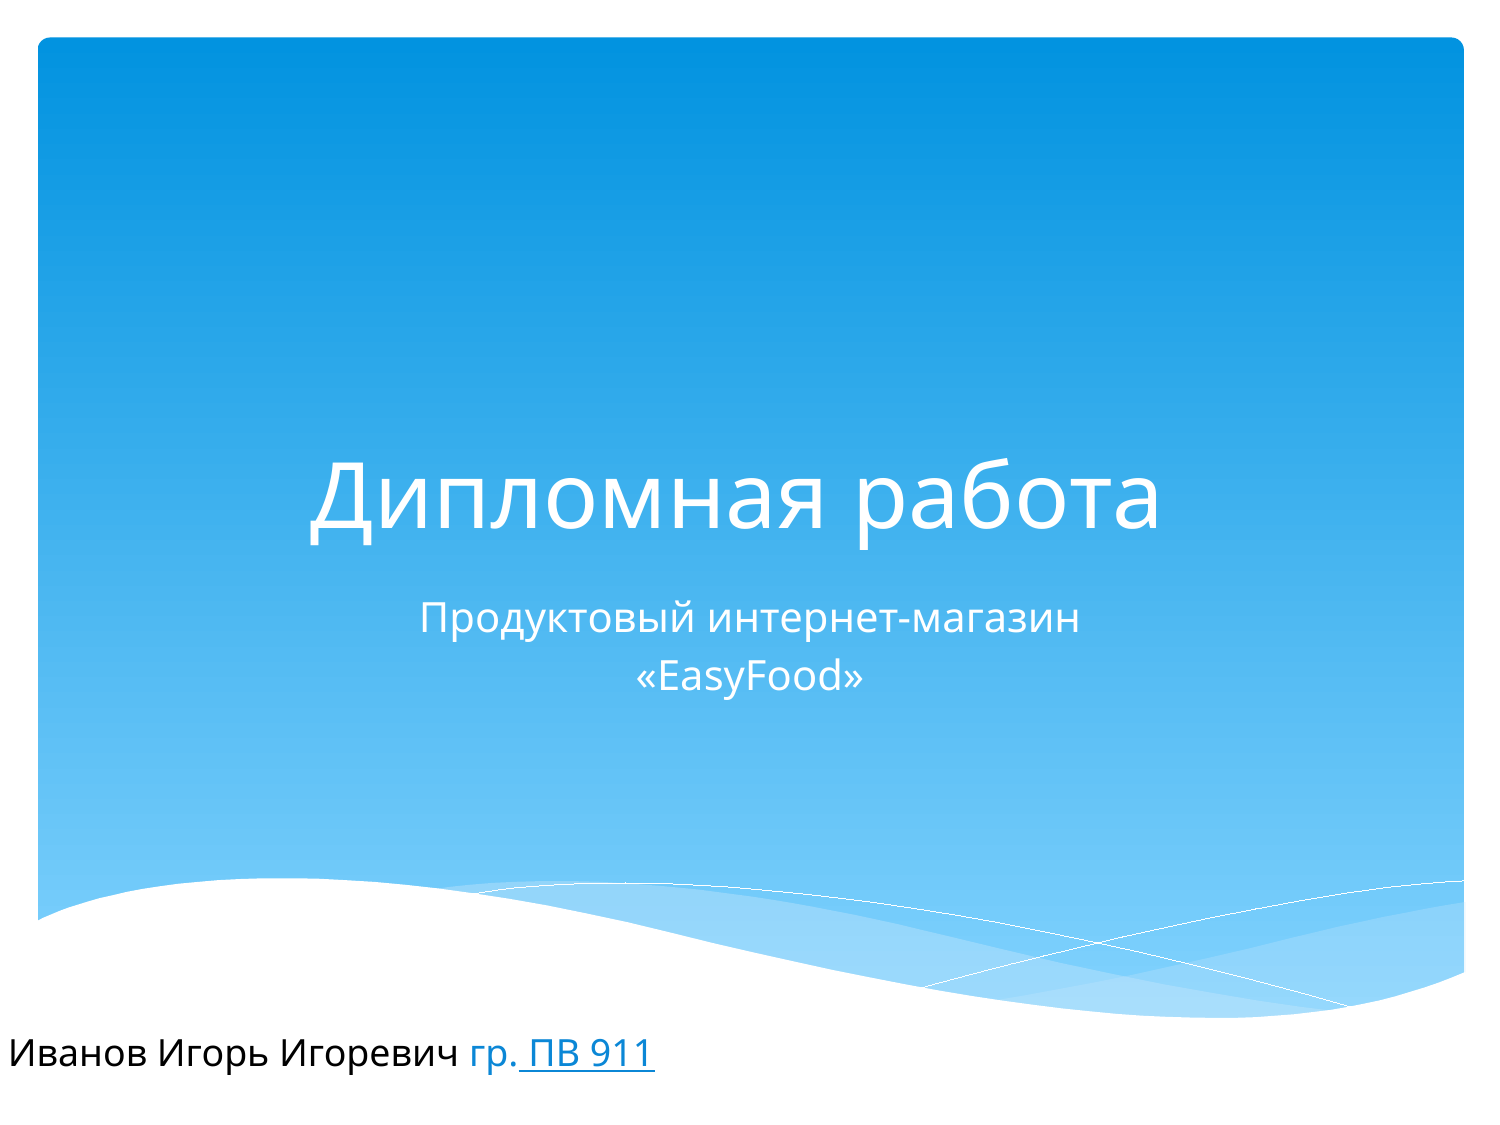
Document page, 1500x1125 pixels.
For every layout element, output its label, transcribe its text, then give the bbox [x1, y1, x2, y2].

text_box Иванов Игорь Игоревич гр. ПВ 911 [0, 1021, 670, 1082]
subtitle Продуктовый интернет-магазин «EasyFood» [225, 583, 1275, 825]
title Дипломная работа [112, 262, 1388, 555]
